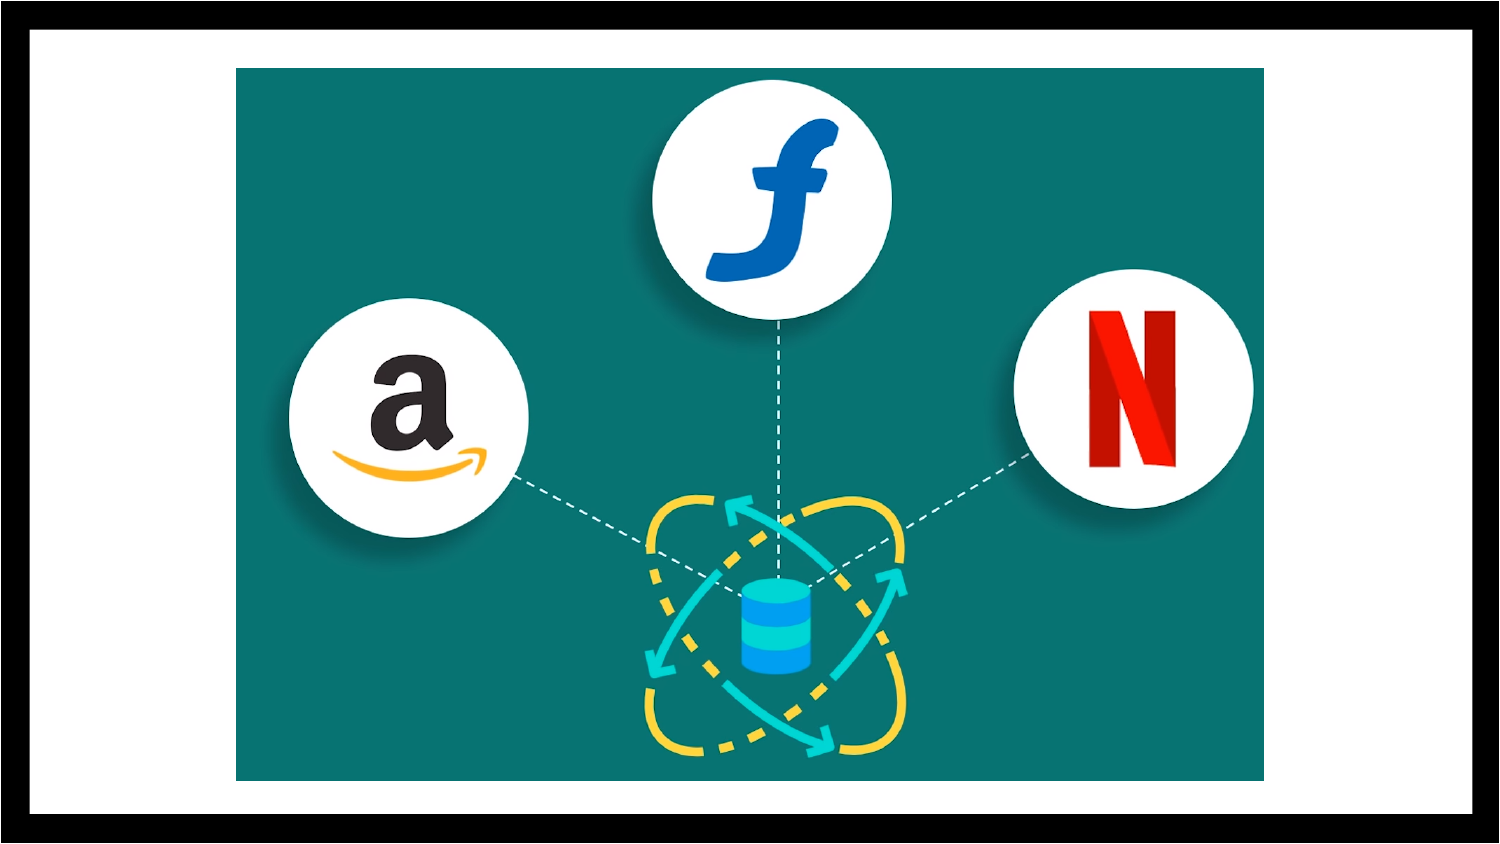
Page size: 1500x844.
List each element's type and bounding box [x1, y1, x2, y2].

picture [236, 68, 1264, 782]
